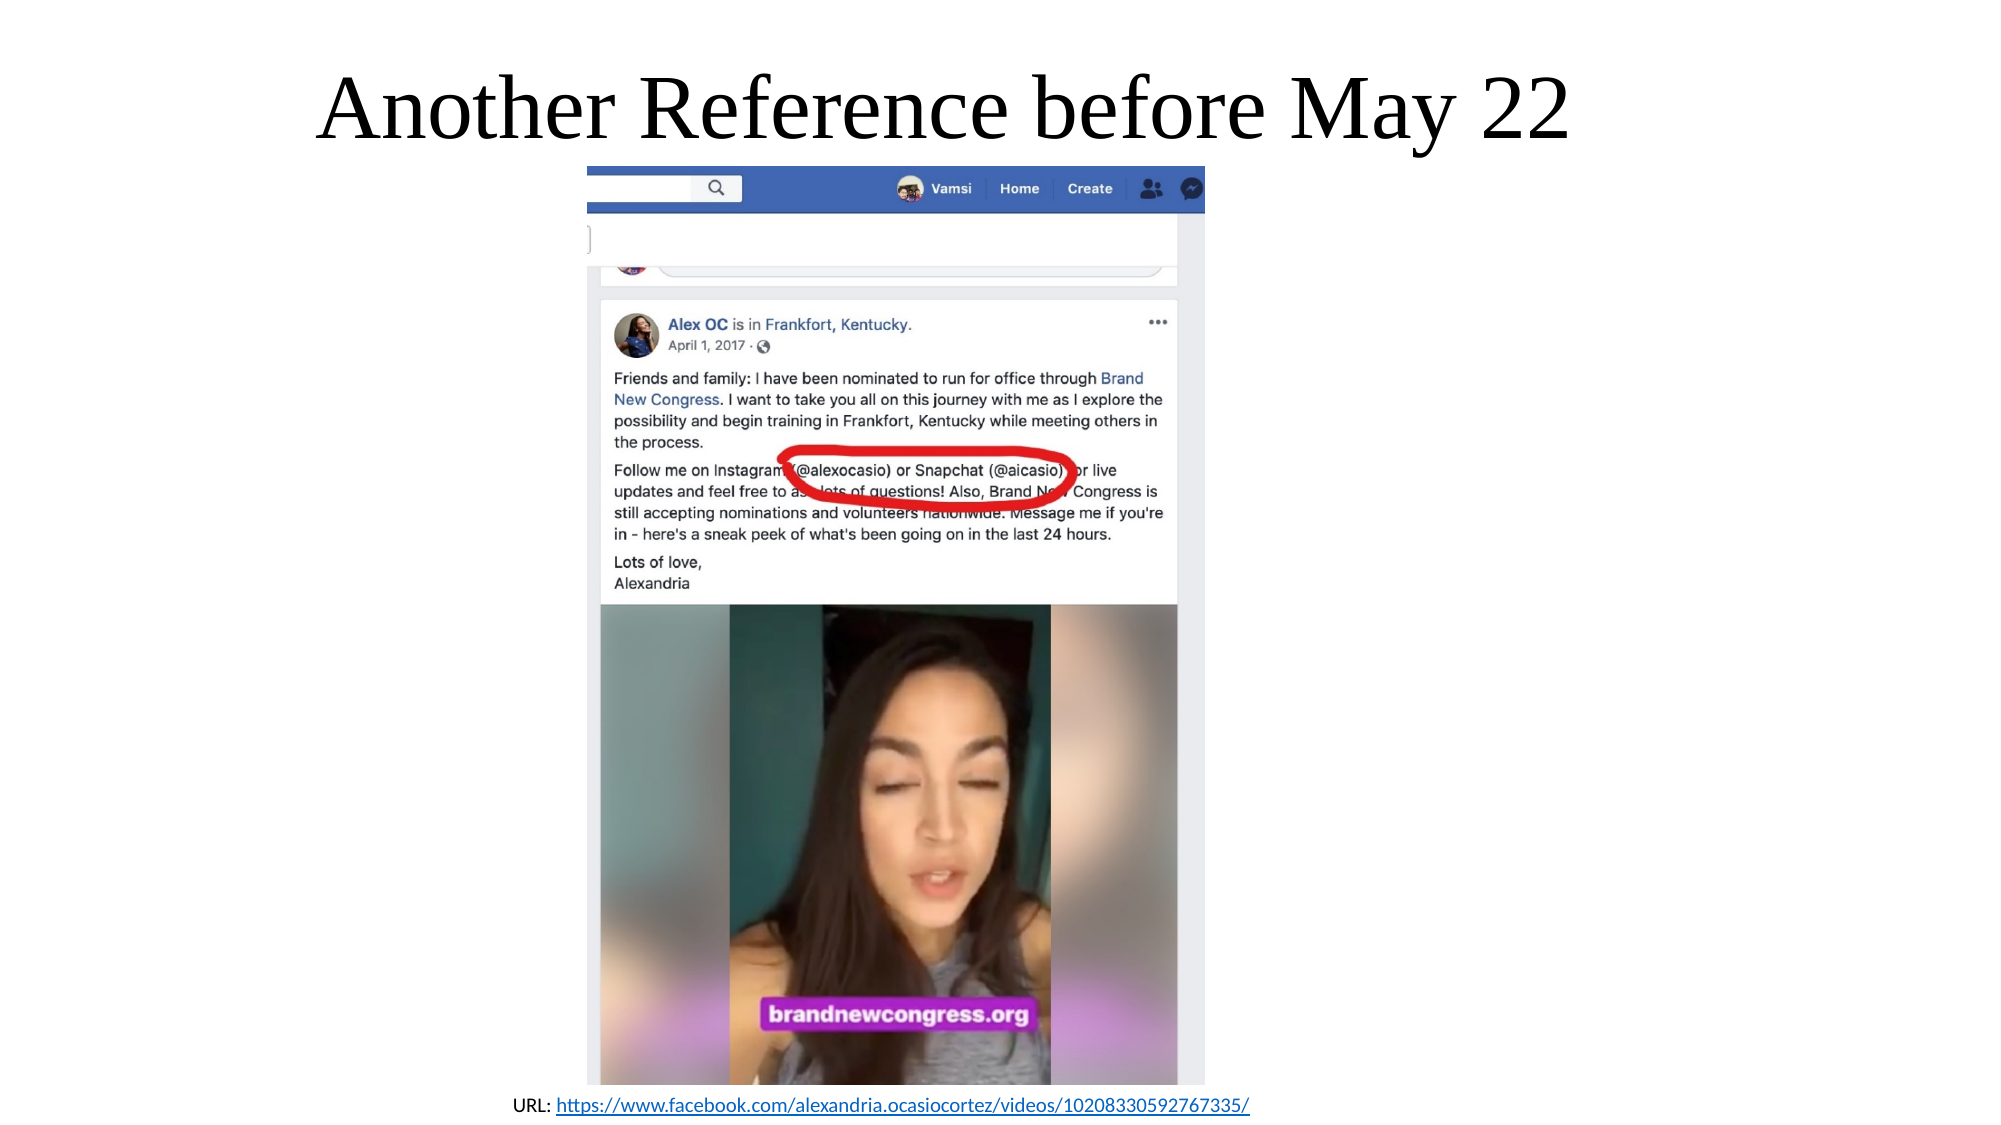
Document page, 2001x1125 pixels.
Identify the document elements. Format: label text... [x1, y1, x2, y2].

text_box URL: https://www.facebook.com/alexandria.ocasiocortez/videos/10208330592767335/ [498, 1084, 1270, 1125]
title Another Reference before May 22 [0, 0, 1725, 218]
picture [587, 166, 1205, 1085]
